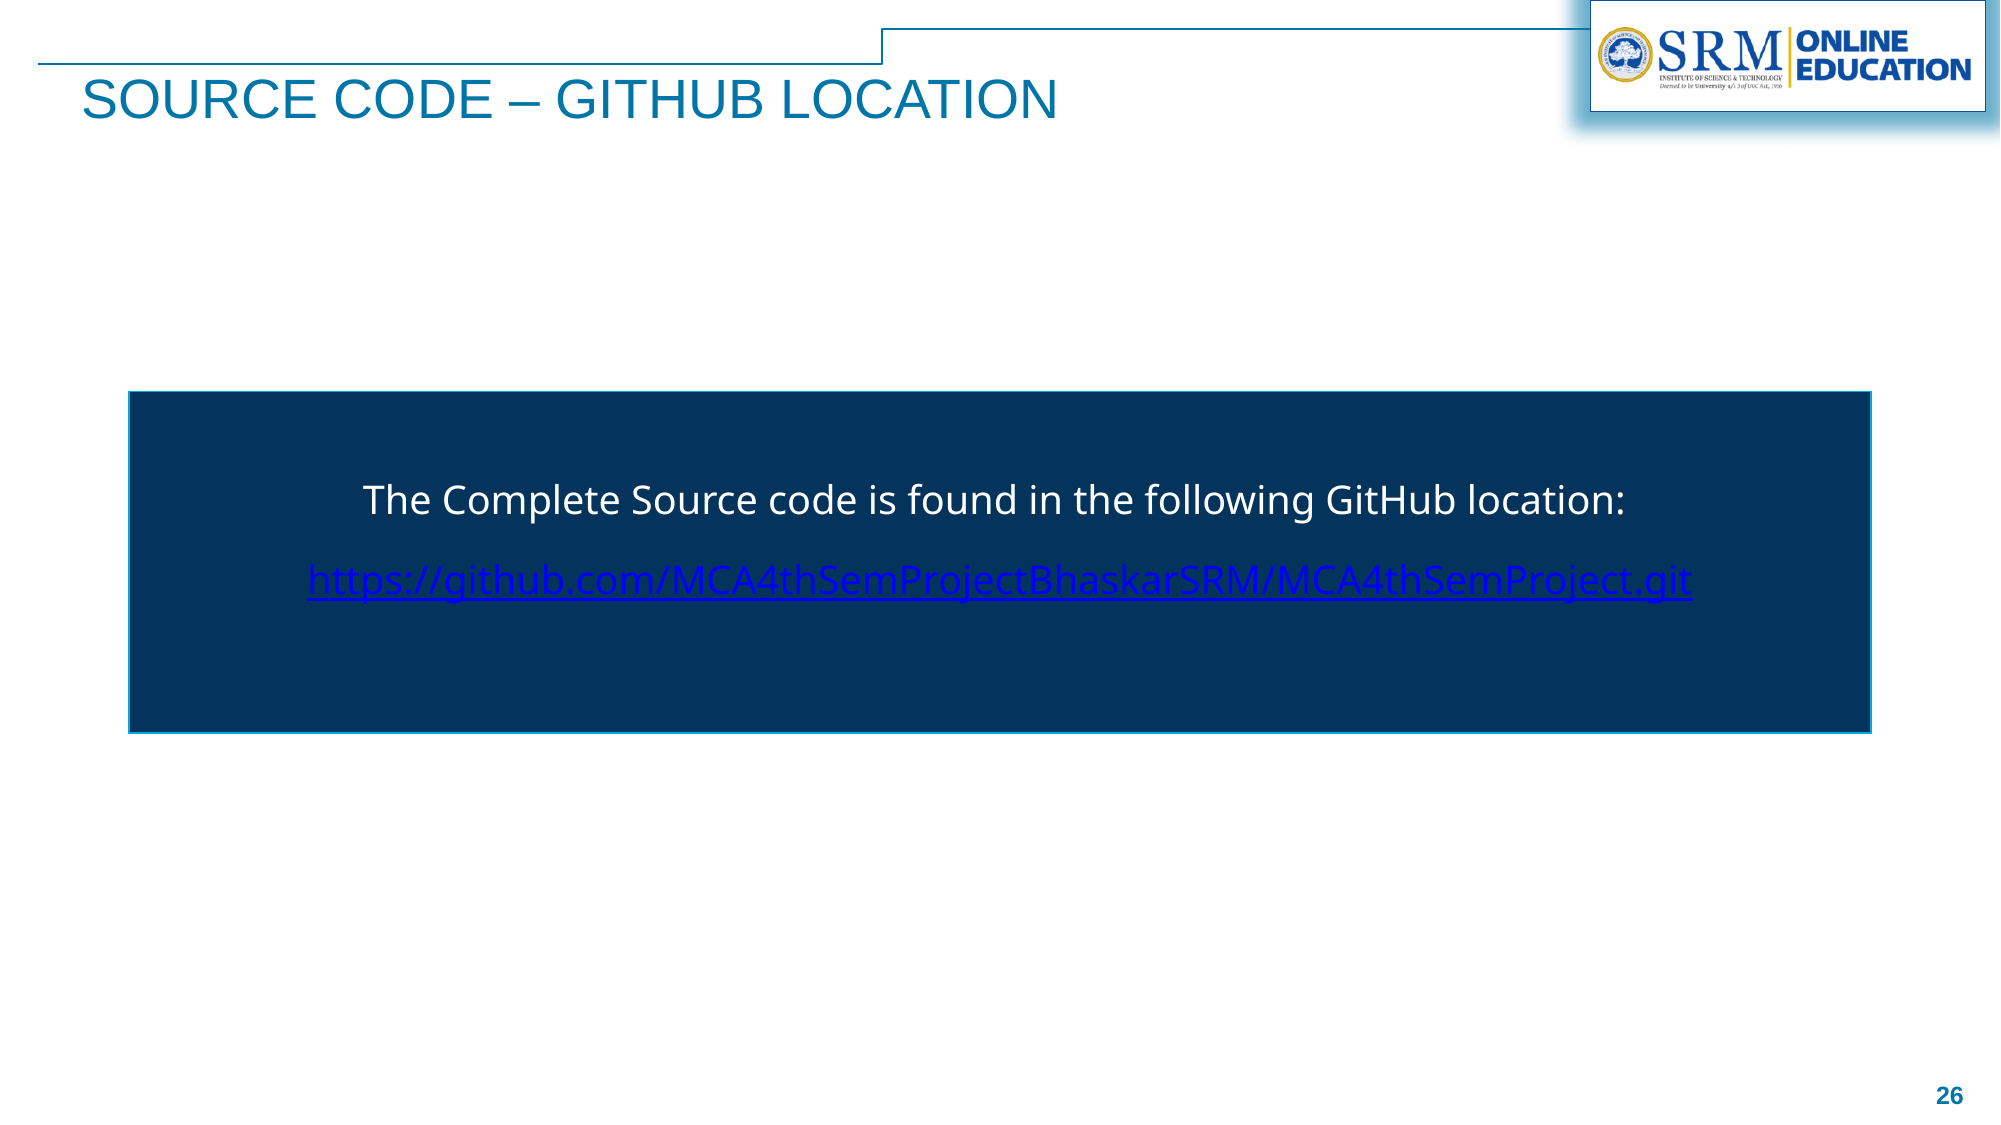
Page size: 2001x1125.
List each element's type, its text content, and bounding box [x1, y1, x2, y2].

picture [1590, 0, 1986, 112]
table_header The Complete Source code is found in the following GitHub location: https://github.com/MCA4thSemProjectBhaskarSRM/MCA4thSemProject.git [130, 392, 1870, 732]
text_box SOURCE CODE – GITHUB LOCATION [66, 55, 1834, 218]
